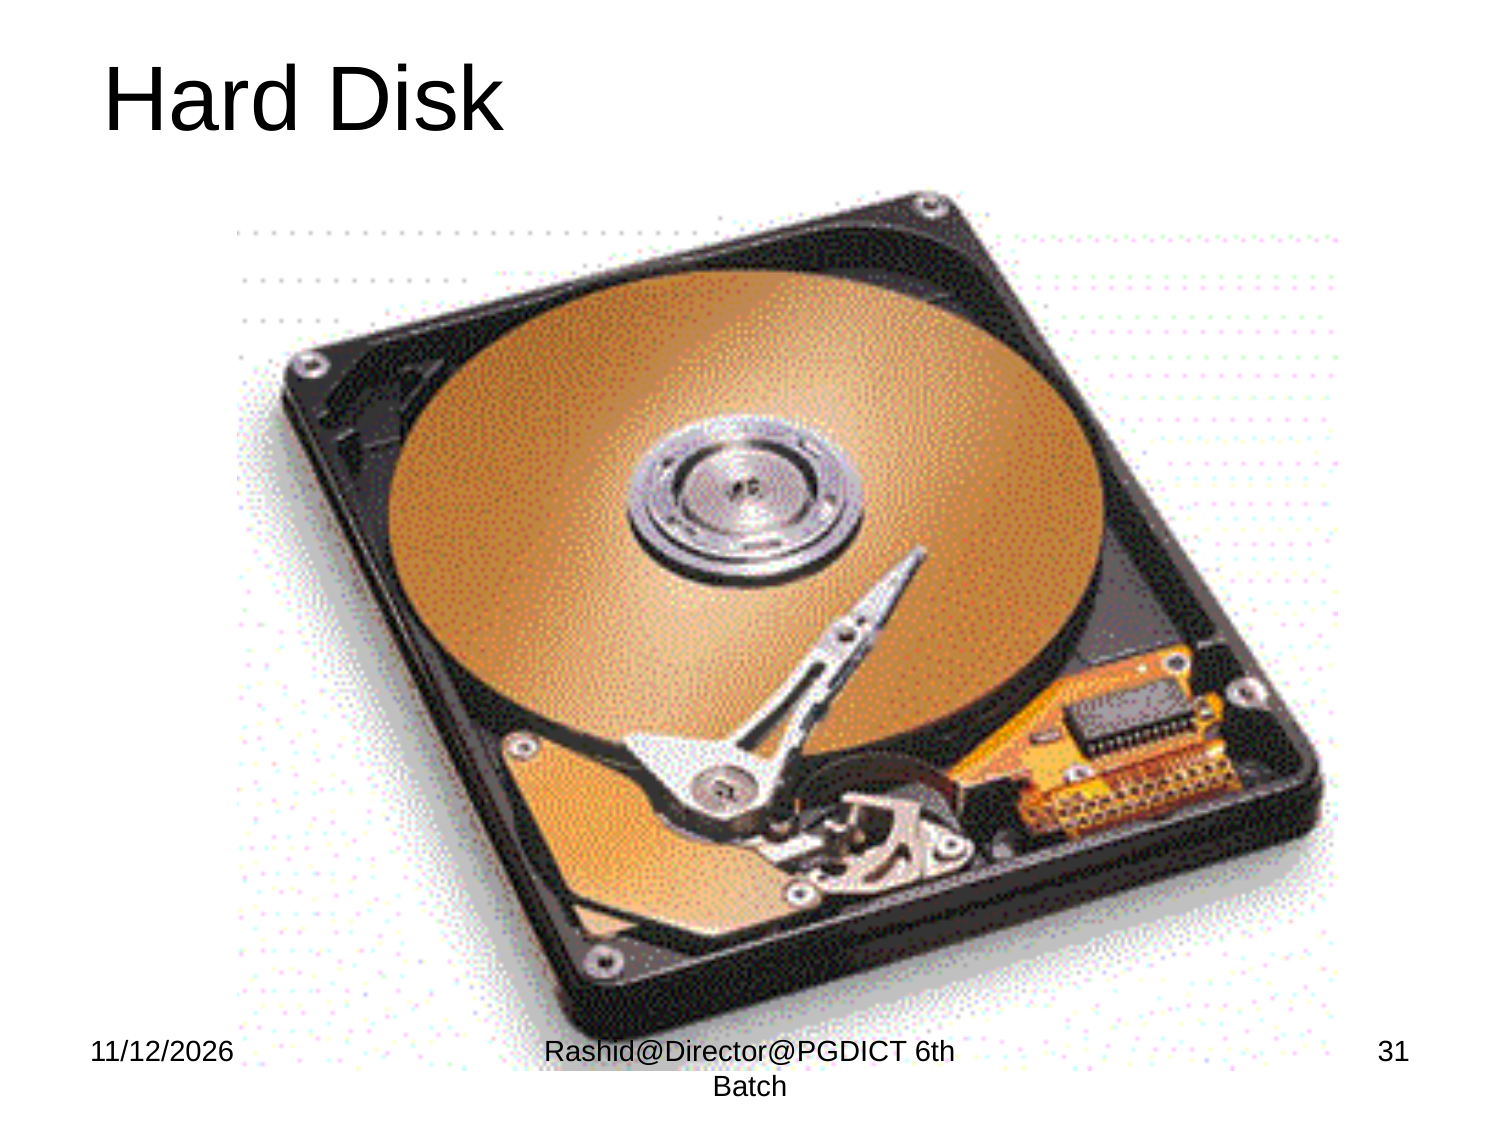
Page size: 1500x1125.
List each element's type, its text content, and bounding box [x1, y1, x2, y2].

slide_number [74, 1024, 426, 1103]
picture [237, 174, 1338, 1071]
footer Rashid@Director@PGDICT 6th Batch [512, 1080, 988, 1103]
slide_number 31 [1074, 1024, 1426, 1103]
title Hard Disk [87, 24, 1363, 163]
